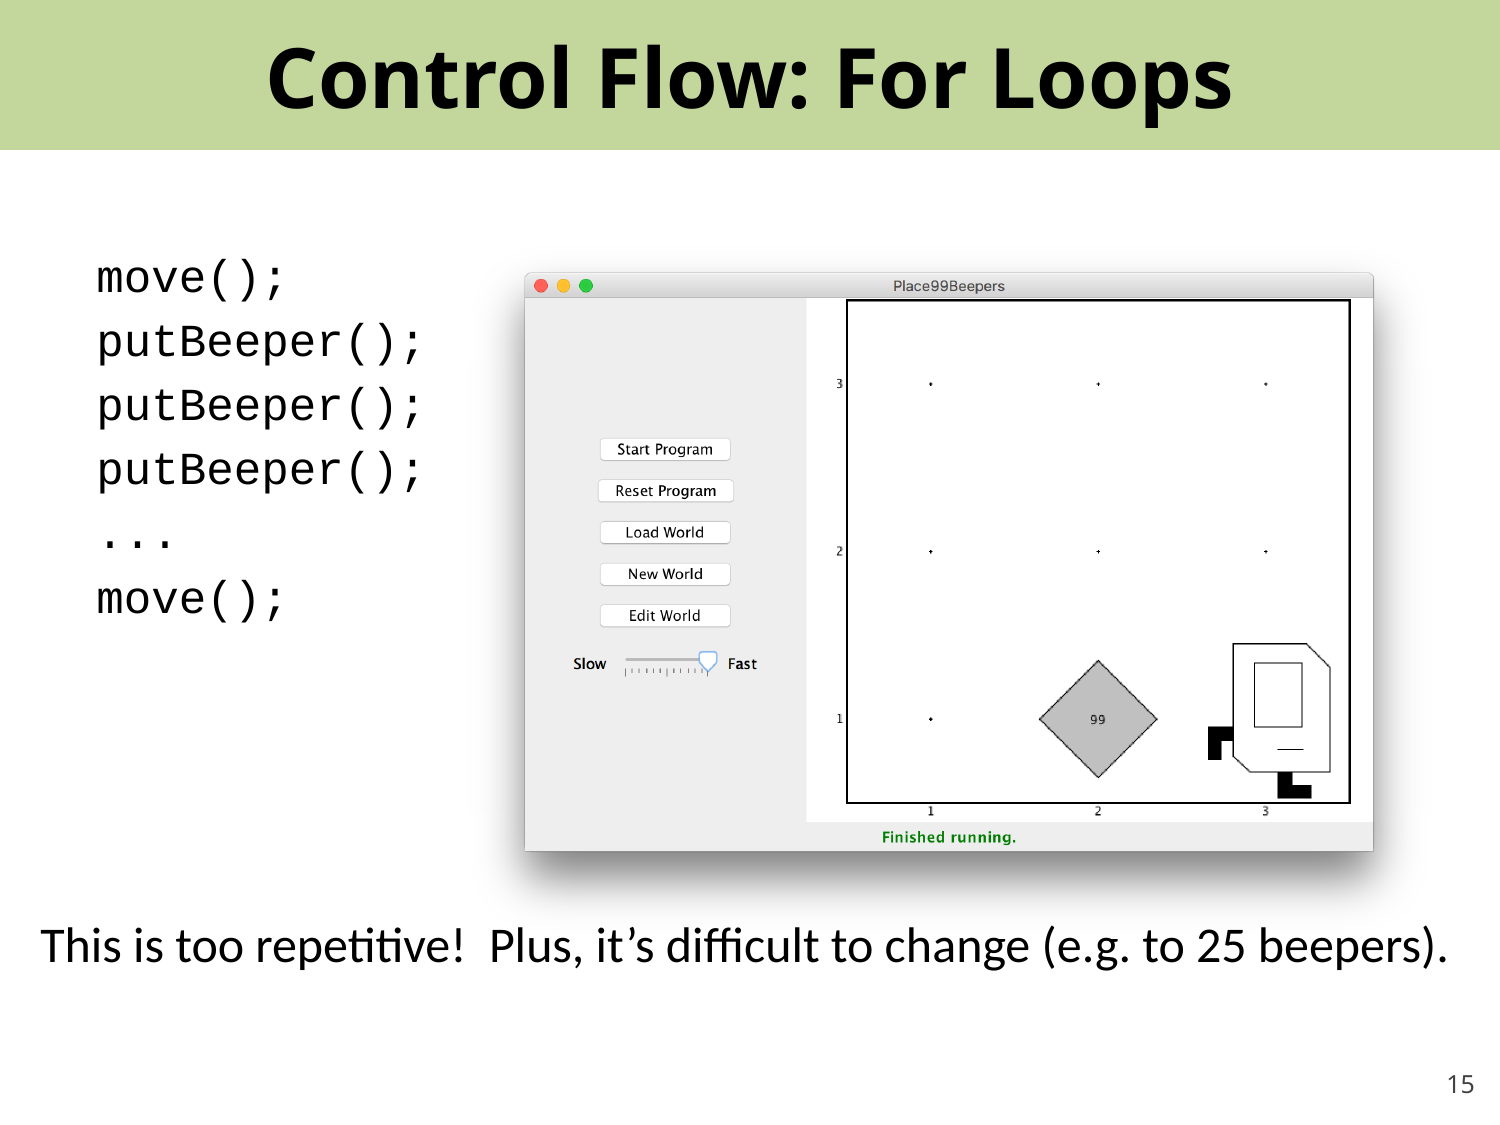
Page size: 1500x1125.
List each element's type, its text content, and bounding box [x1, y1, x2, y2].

picture [462, 237, 1436, 941]
list move(); putBeeper(); putBeeper(); putBeeper(); ... move(); This is too repetitive! Plus, it’s difficult to change (e.g. to 25 beepers). [24, 174, 1475, 1063]
title Control Flow: For Loops [75, 0, 1425, 150]
